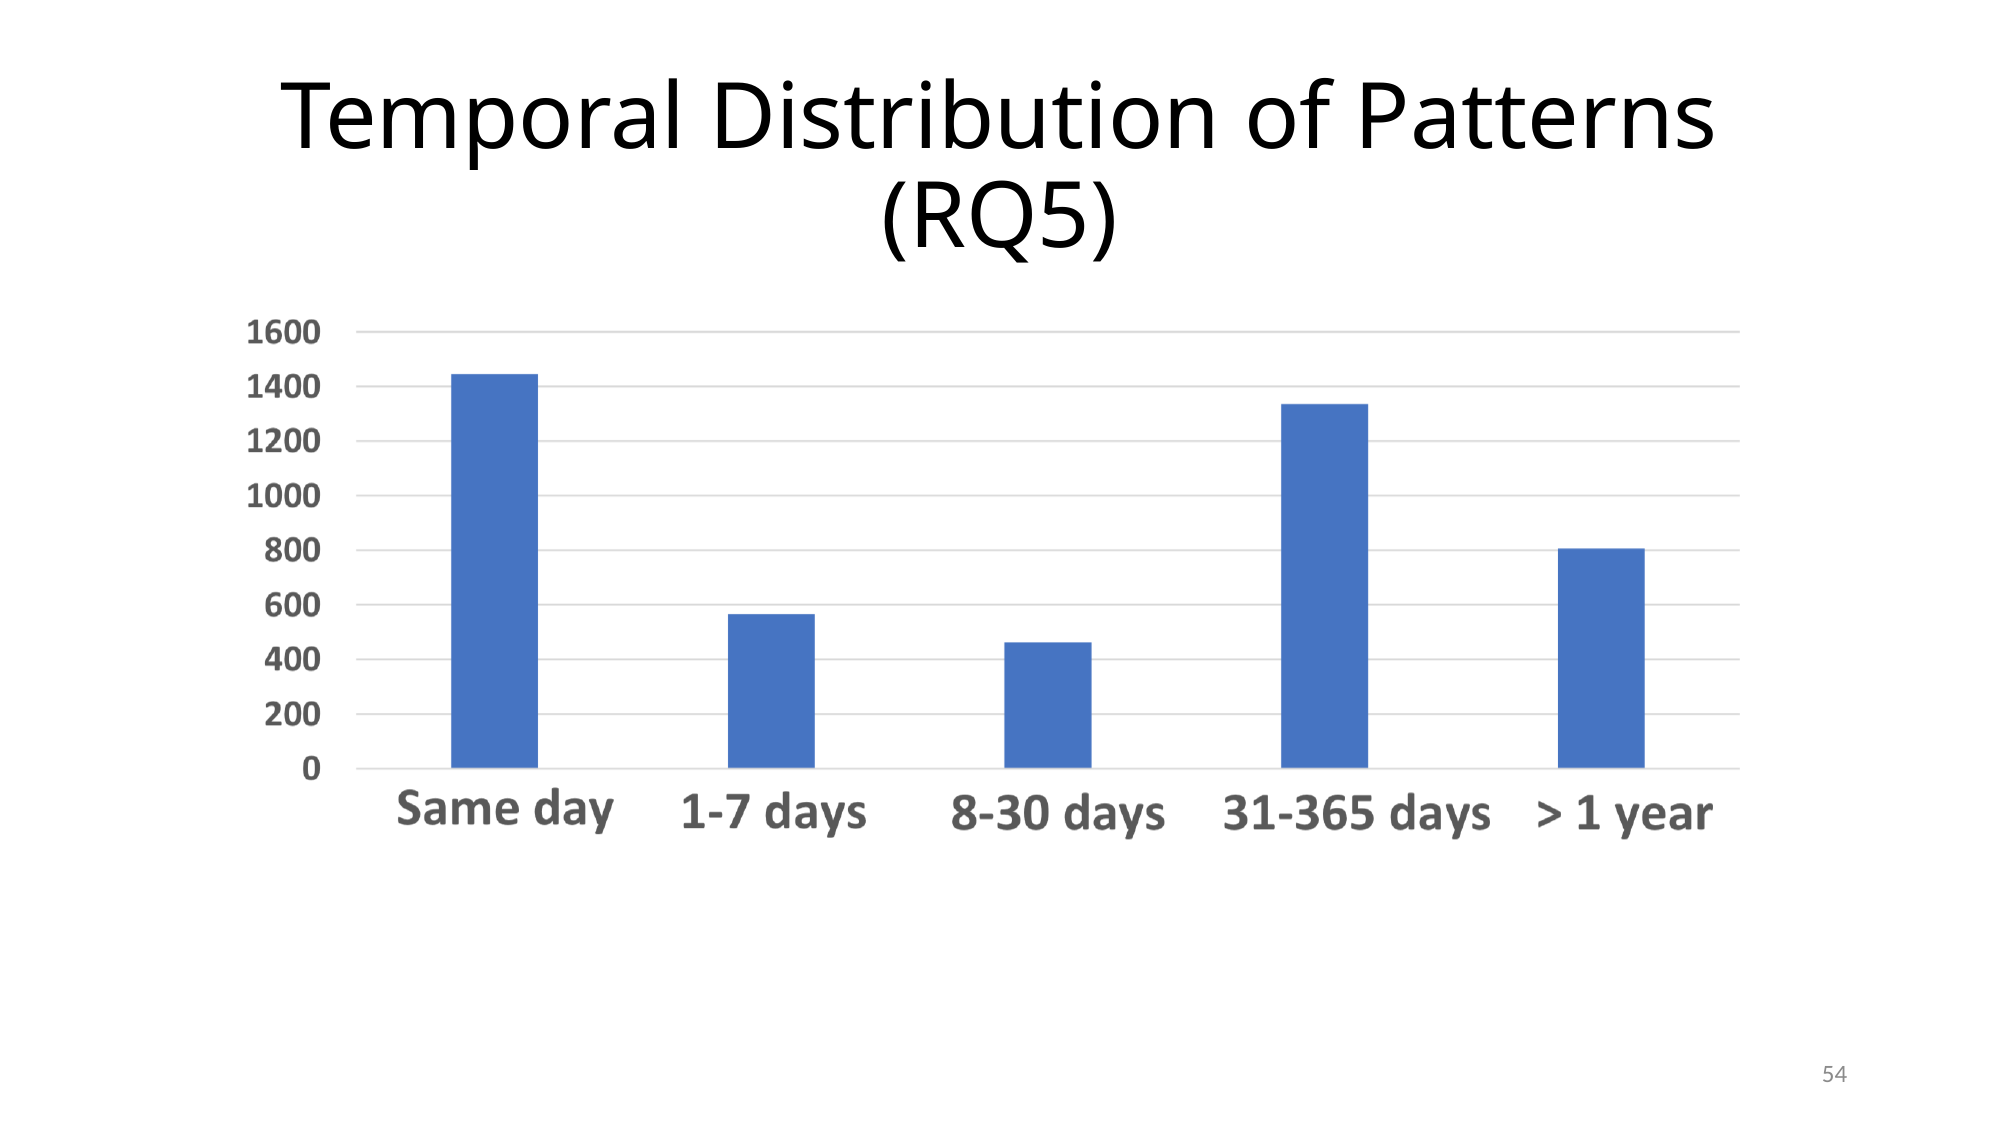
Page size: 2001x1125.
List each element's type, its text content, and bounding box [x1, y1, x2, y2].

picture [234, 299, 1766, 852]
slide_number 54 [1412, 1042, 1863, 1103]
title Temporal Distribution of Patterns (RQ5) [137, 59, 1863, 278]
